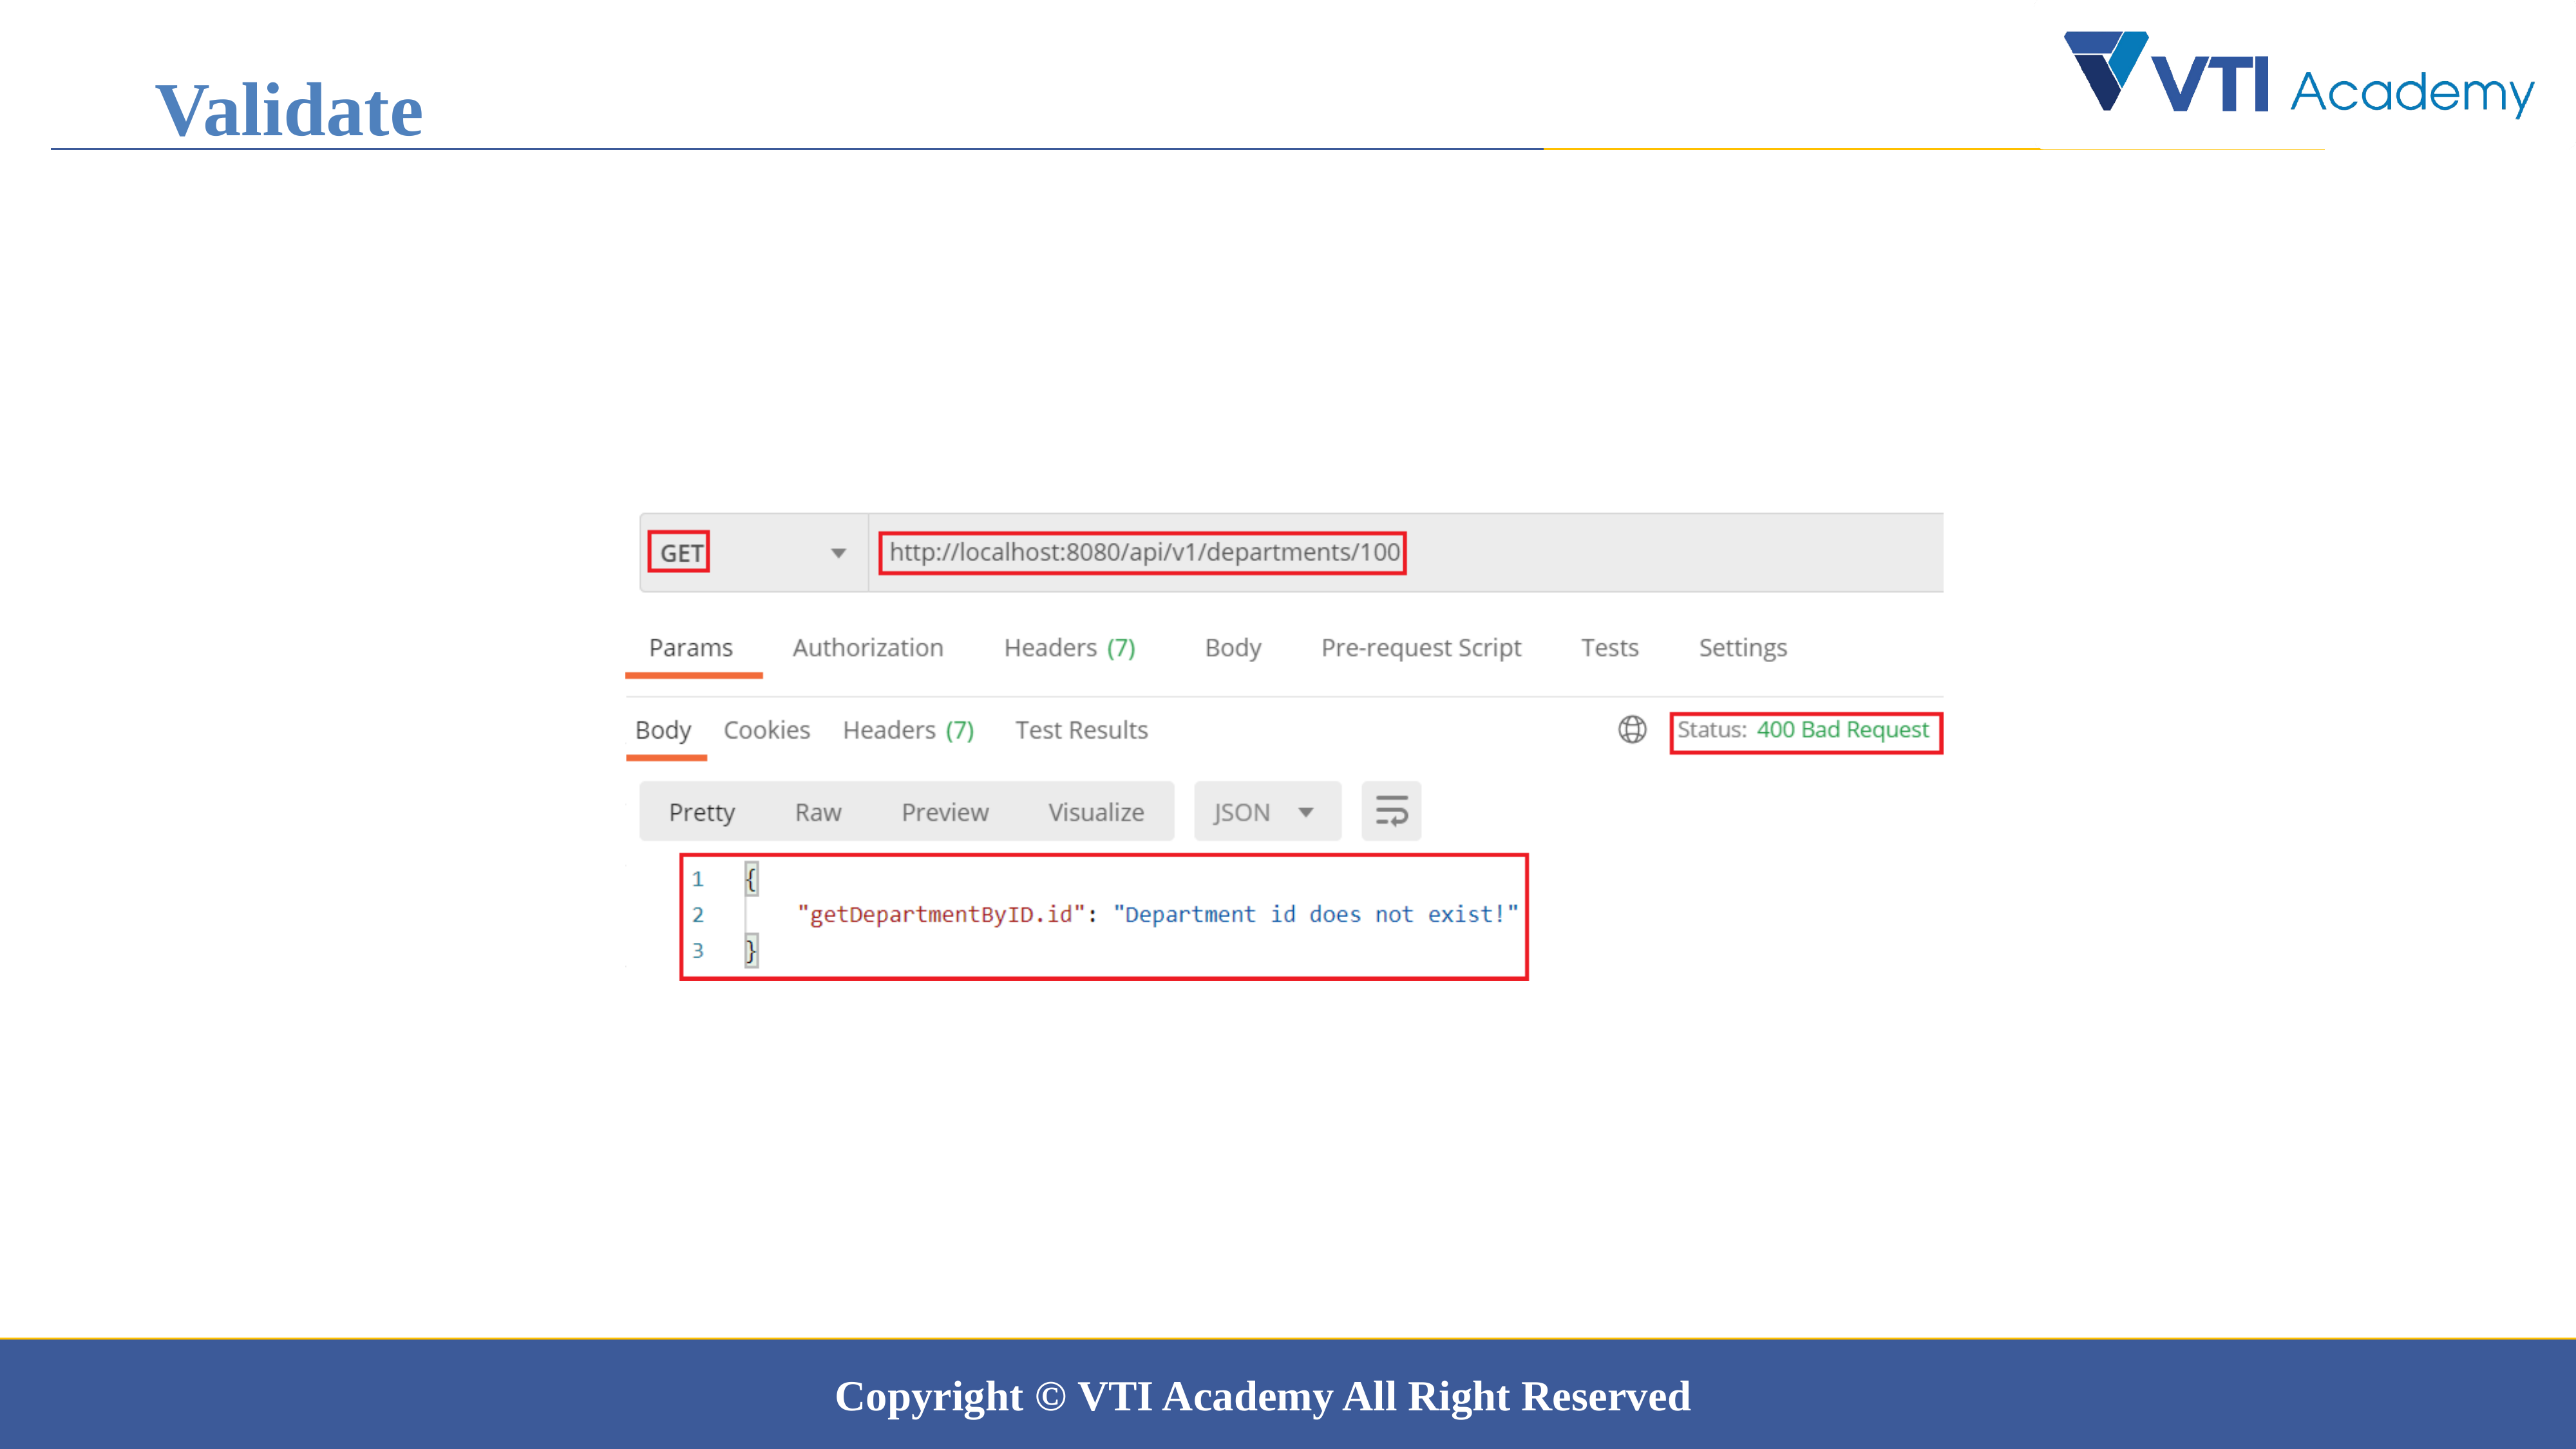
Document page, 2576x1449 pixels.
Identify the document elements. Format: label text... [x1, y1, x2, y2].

picture [625, 497, 1944, 981]
text_box Validate [145, 54, 1510, 156]
picture [2034, 0, 2576, 149]
